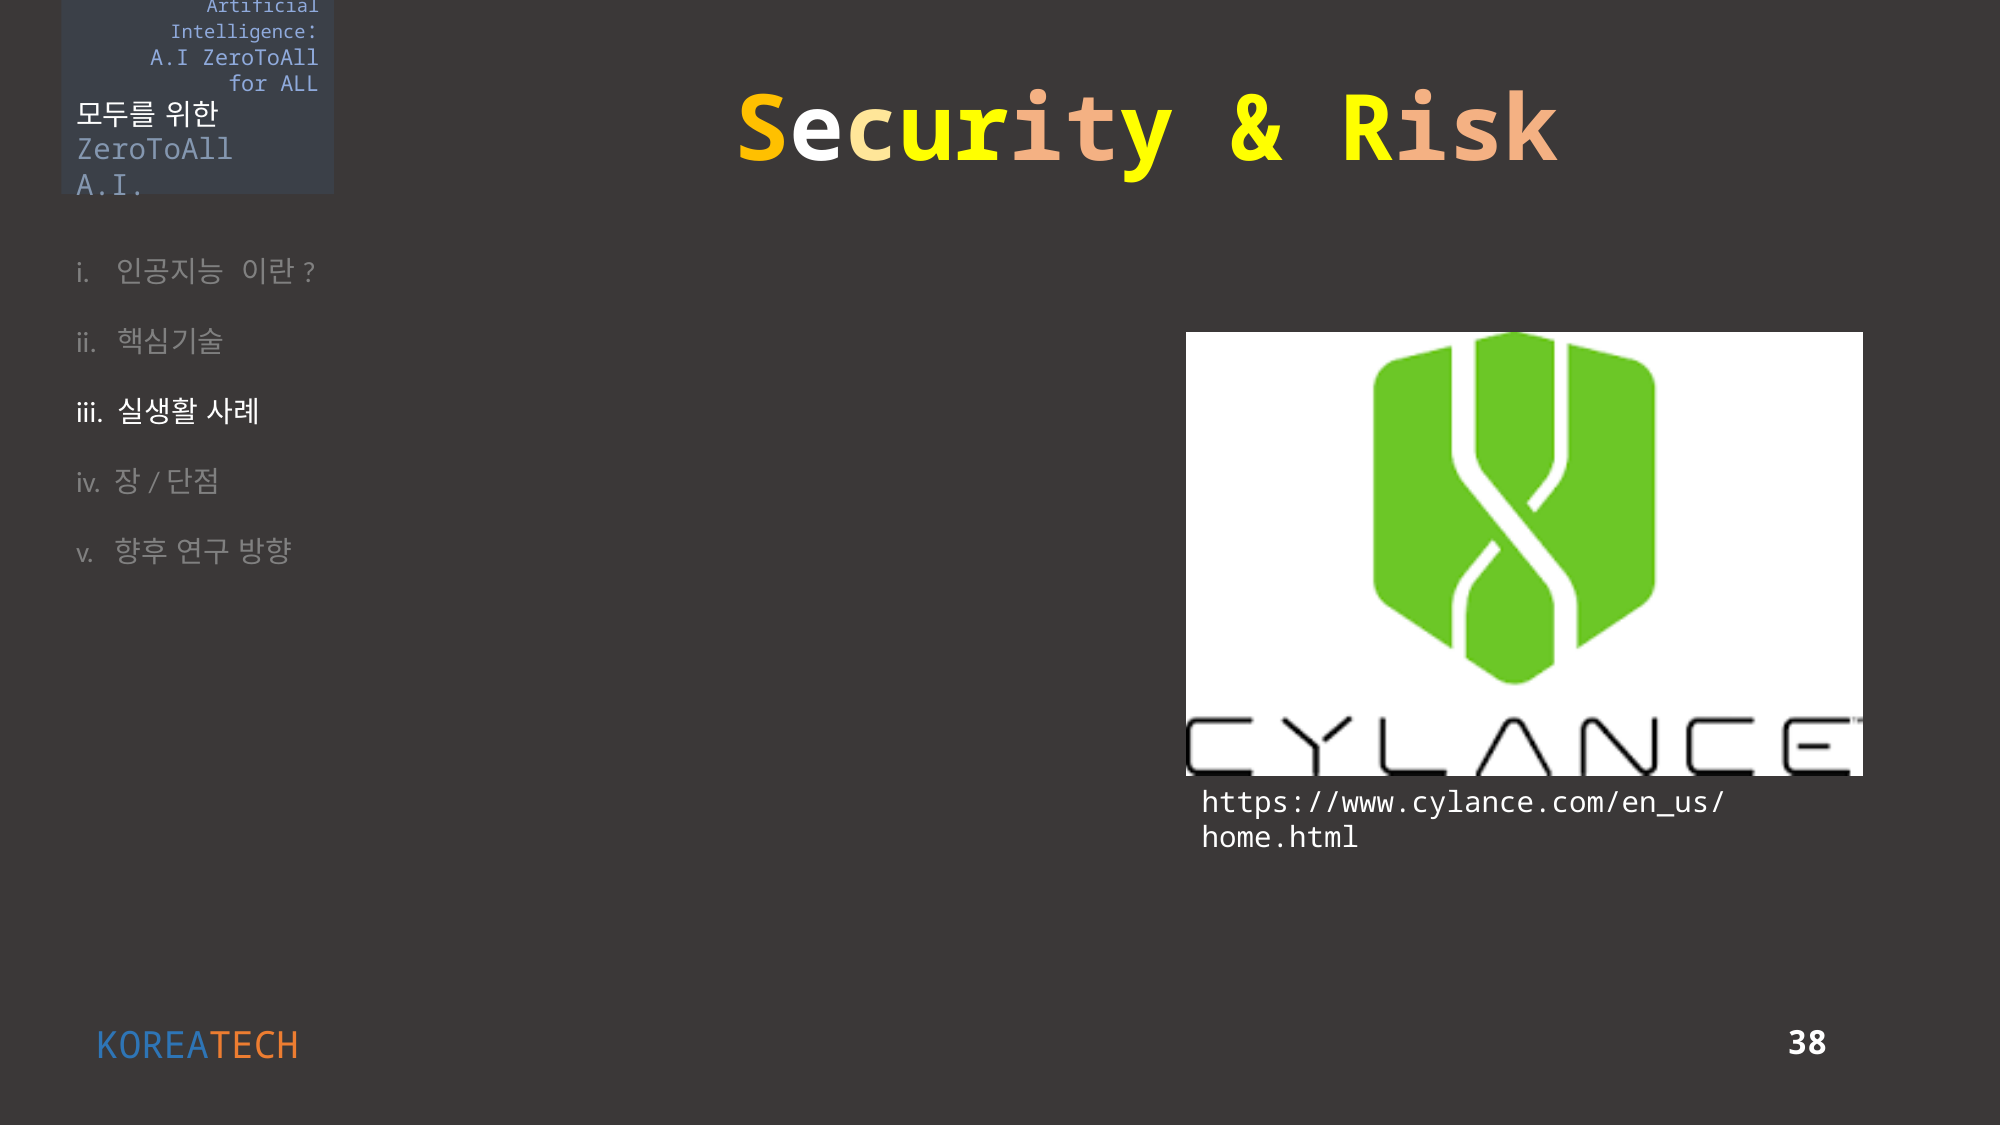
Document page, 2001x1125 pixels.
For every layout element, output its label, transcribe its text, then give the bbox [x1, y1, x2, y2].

text_box https://www.cylance.com/en_us/home.html [1186, 777, 1851, 861]
text_box Security & Risk [528, 52, 1767, 195]
picture [1186, 332, 1863, 777]
slide_number 38 [1412, 1013, 1863, 1074]
text_box KOREATECH [81, 1013, 314, 1074]
text_box i. 인공지능 이란? ii. 핵심기술 iii. 실생활 사례 iv. 장/단점 v. 향후 연구 방향 [60, 222, 335, 599]
text_box Artificial Intelligence: A.I ZeroToAll for ALL 모두를 위한 ZeroToAll A.I. [60, 0, 335, 195]
